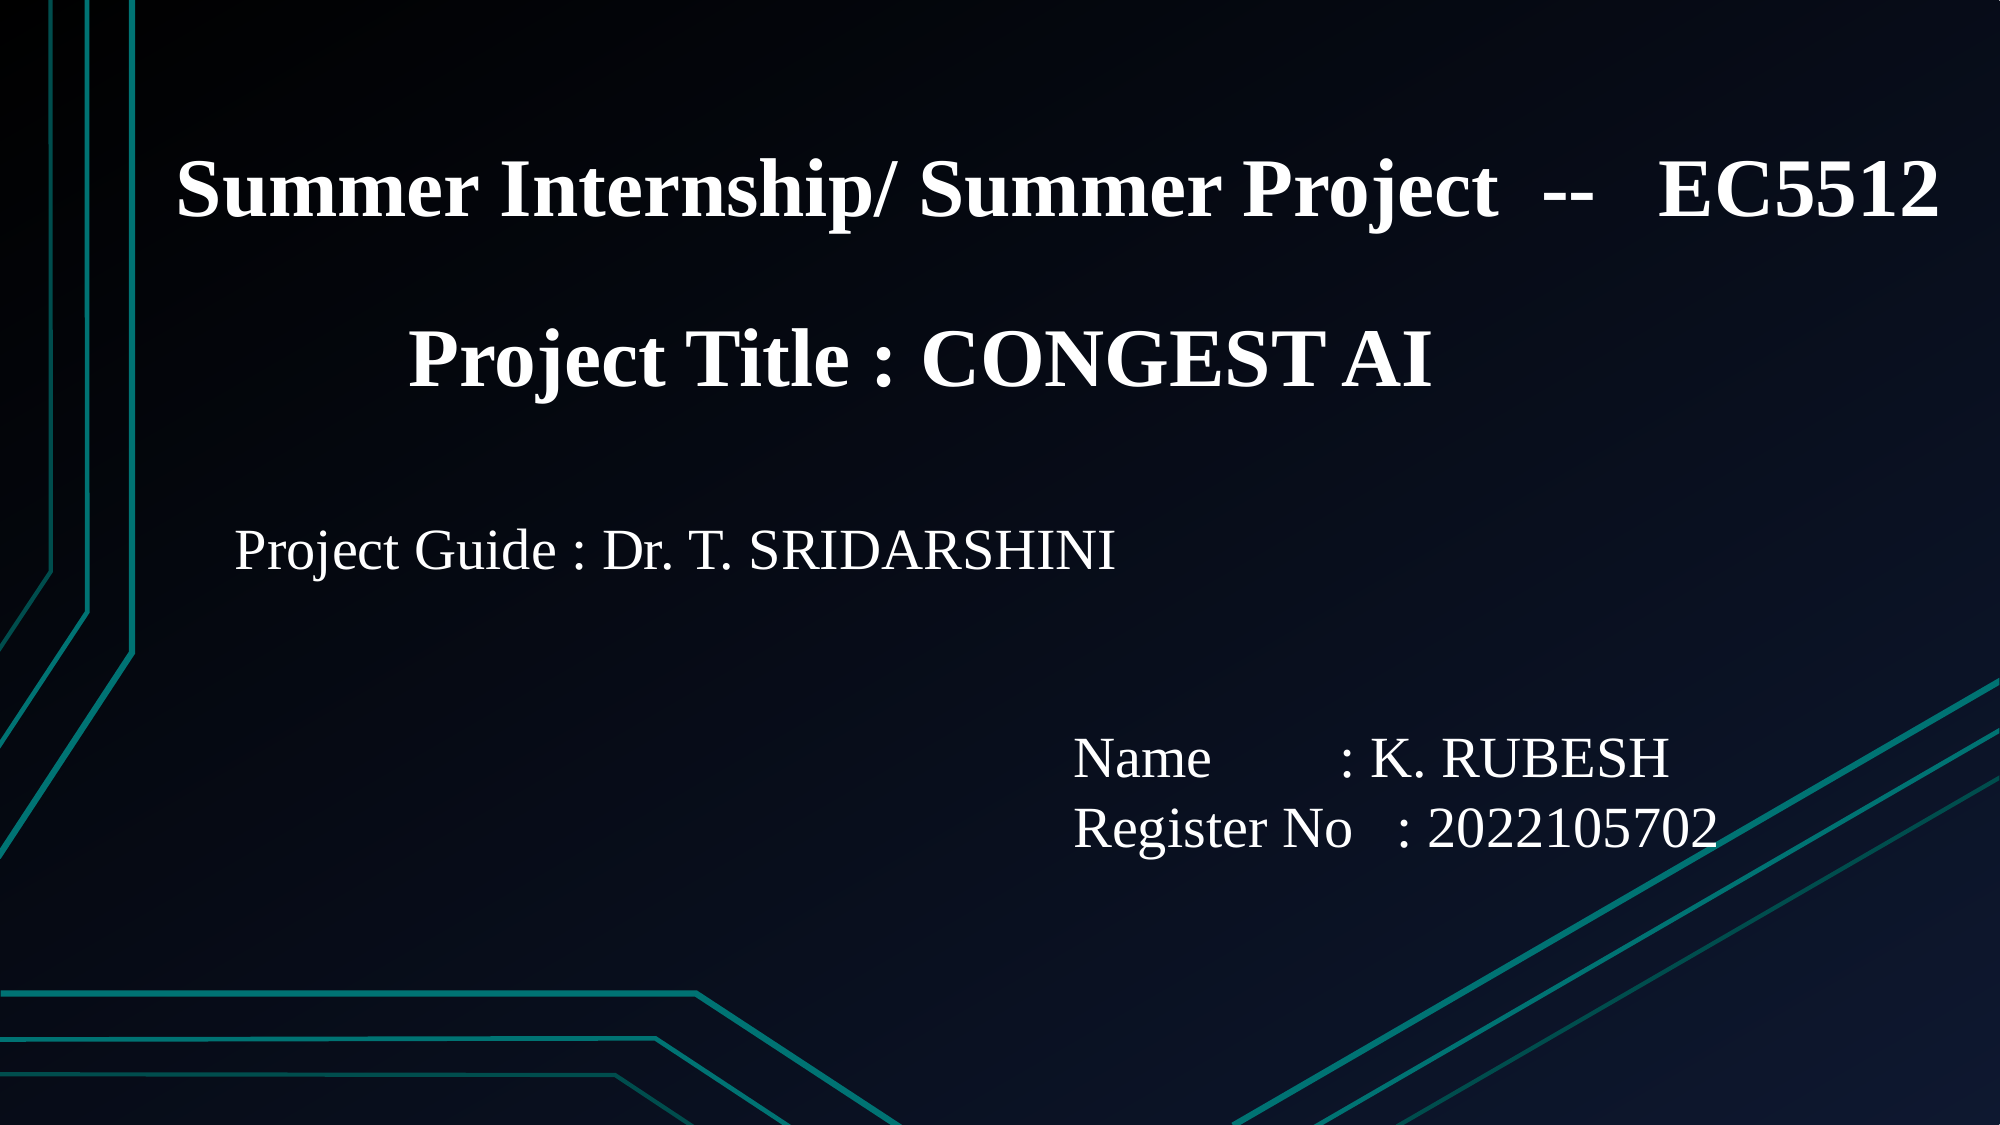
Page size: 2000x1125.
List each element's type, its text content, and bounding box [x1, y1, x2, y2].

text_box Summer Internship/ Summer Project -- EC5512 Project Title : CONGEST AI [161, 125, 1969, 411]
text_box Name : K. RUBESH Register No : 2022105702 [1058, 711, 1776, 867]
text_box Project Guide : Dr. T. SRIDARSHINI [220, 503, 1226, 589]
